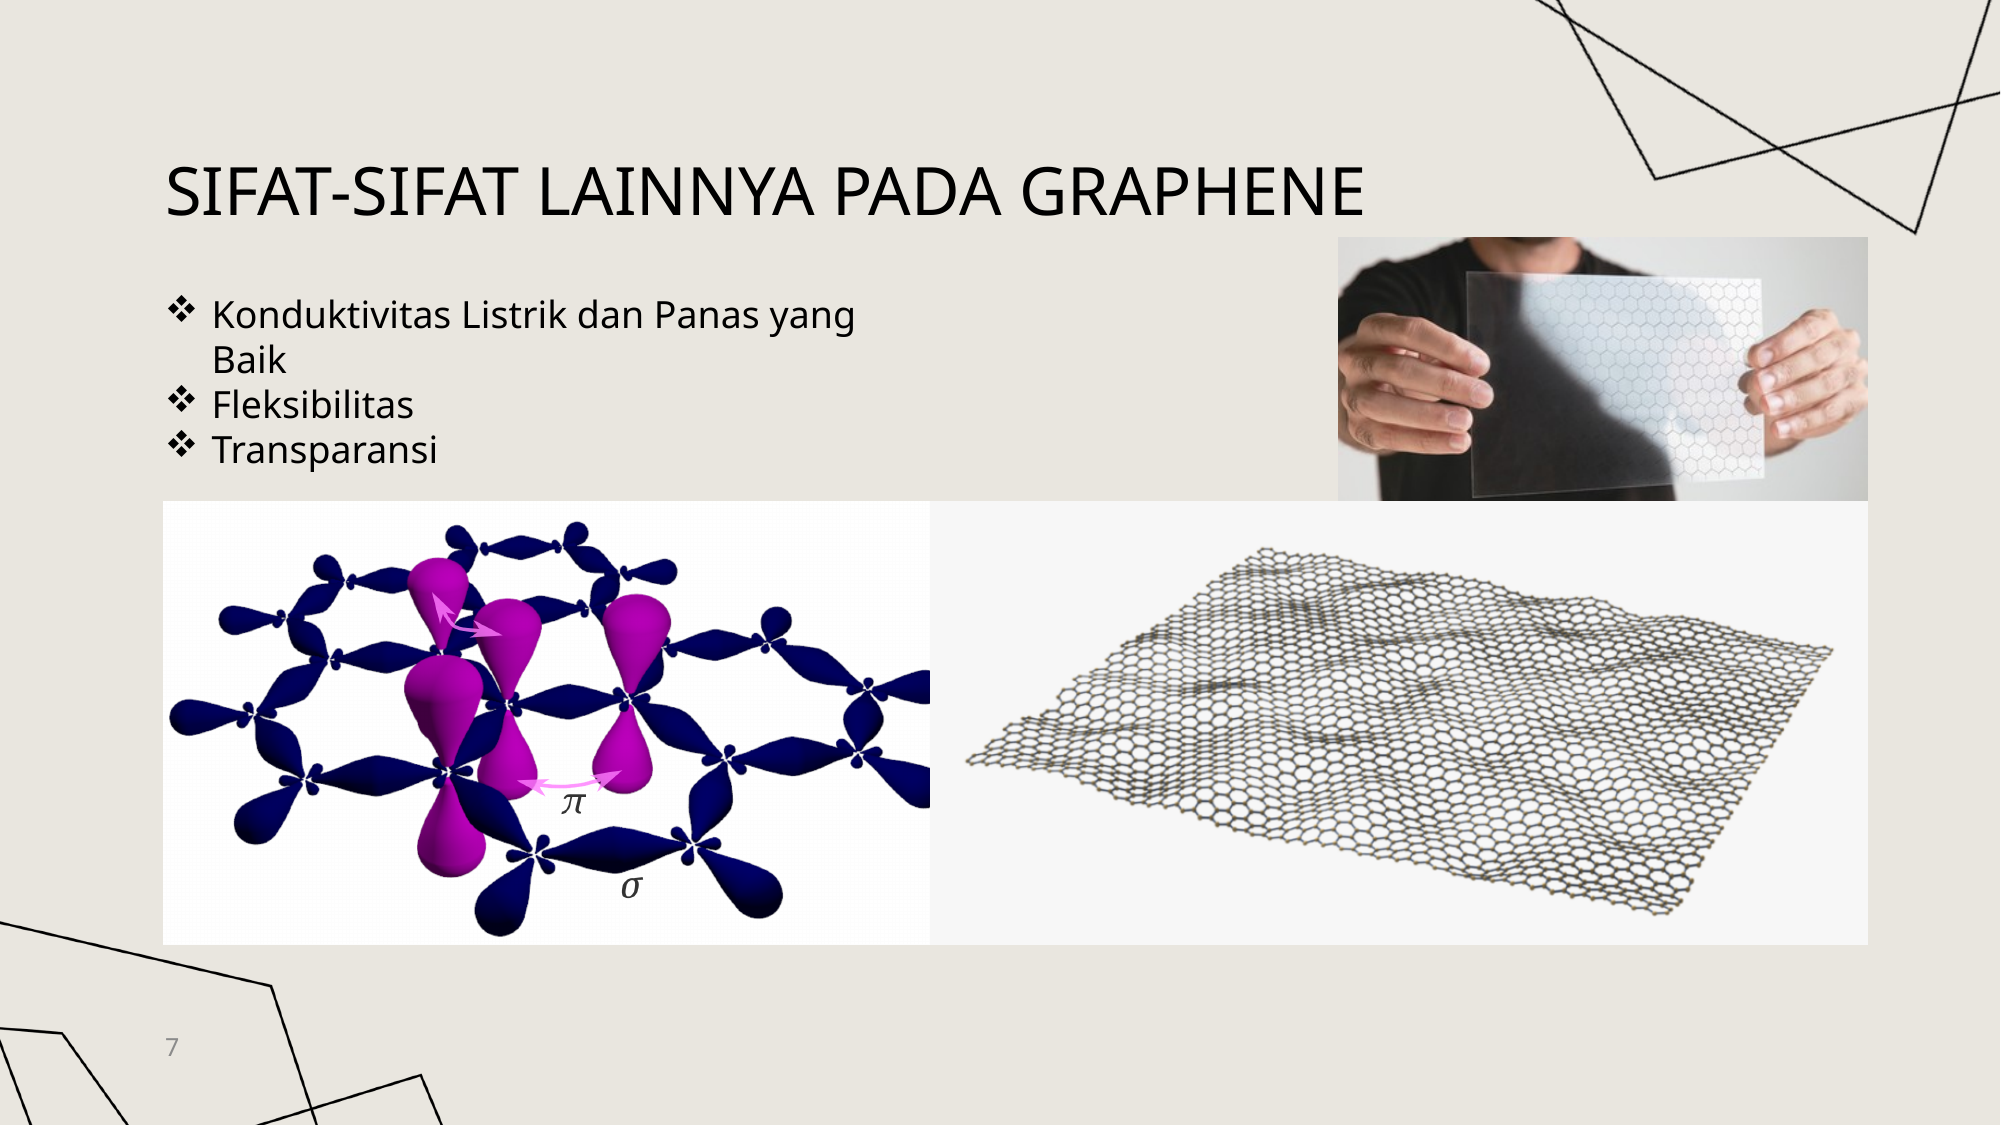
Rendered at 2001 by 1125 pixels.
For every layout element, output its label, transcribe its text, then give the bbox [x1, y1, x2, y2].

text_box Konduktivitas Listrik dan Panas yang Baik Fleksibilitas Transparansi [149, 283, 931, 479]
title Sifat-sifat lainnya pada graphene [150, 59, 1850, 328]
picture [0, 0, 2001, 1125]
slide_number 7 [150, 1024, 254, 1074]
